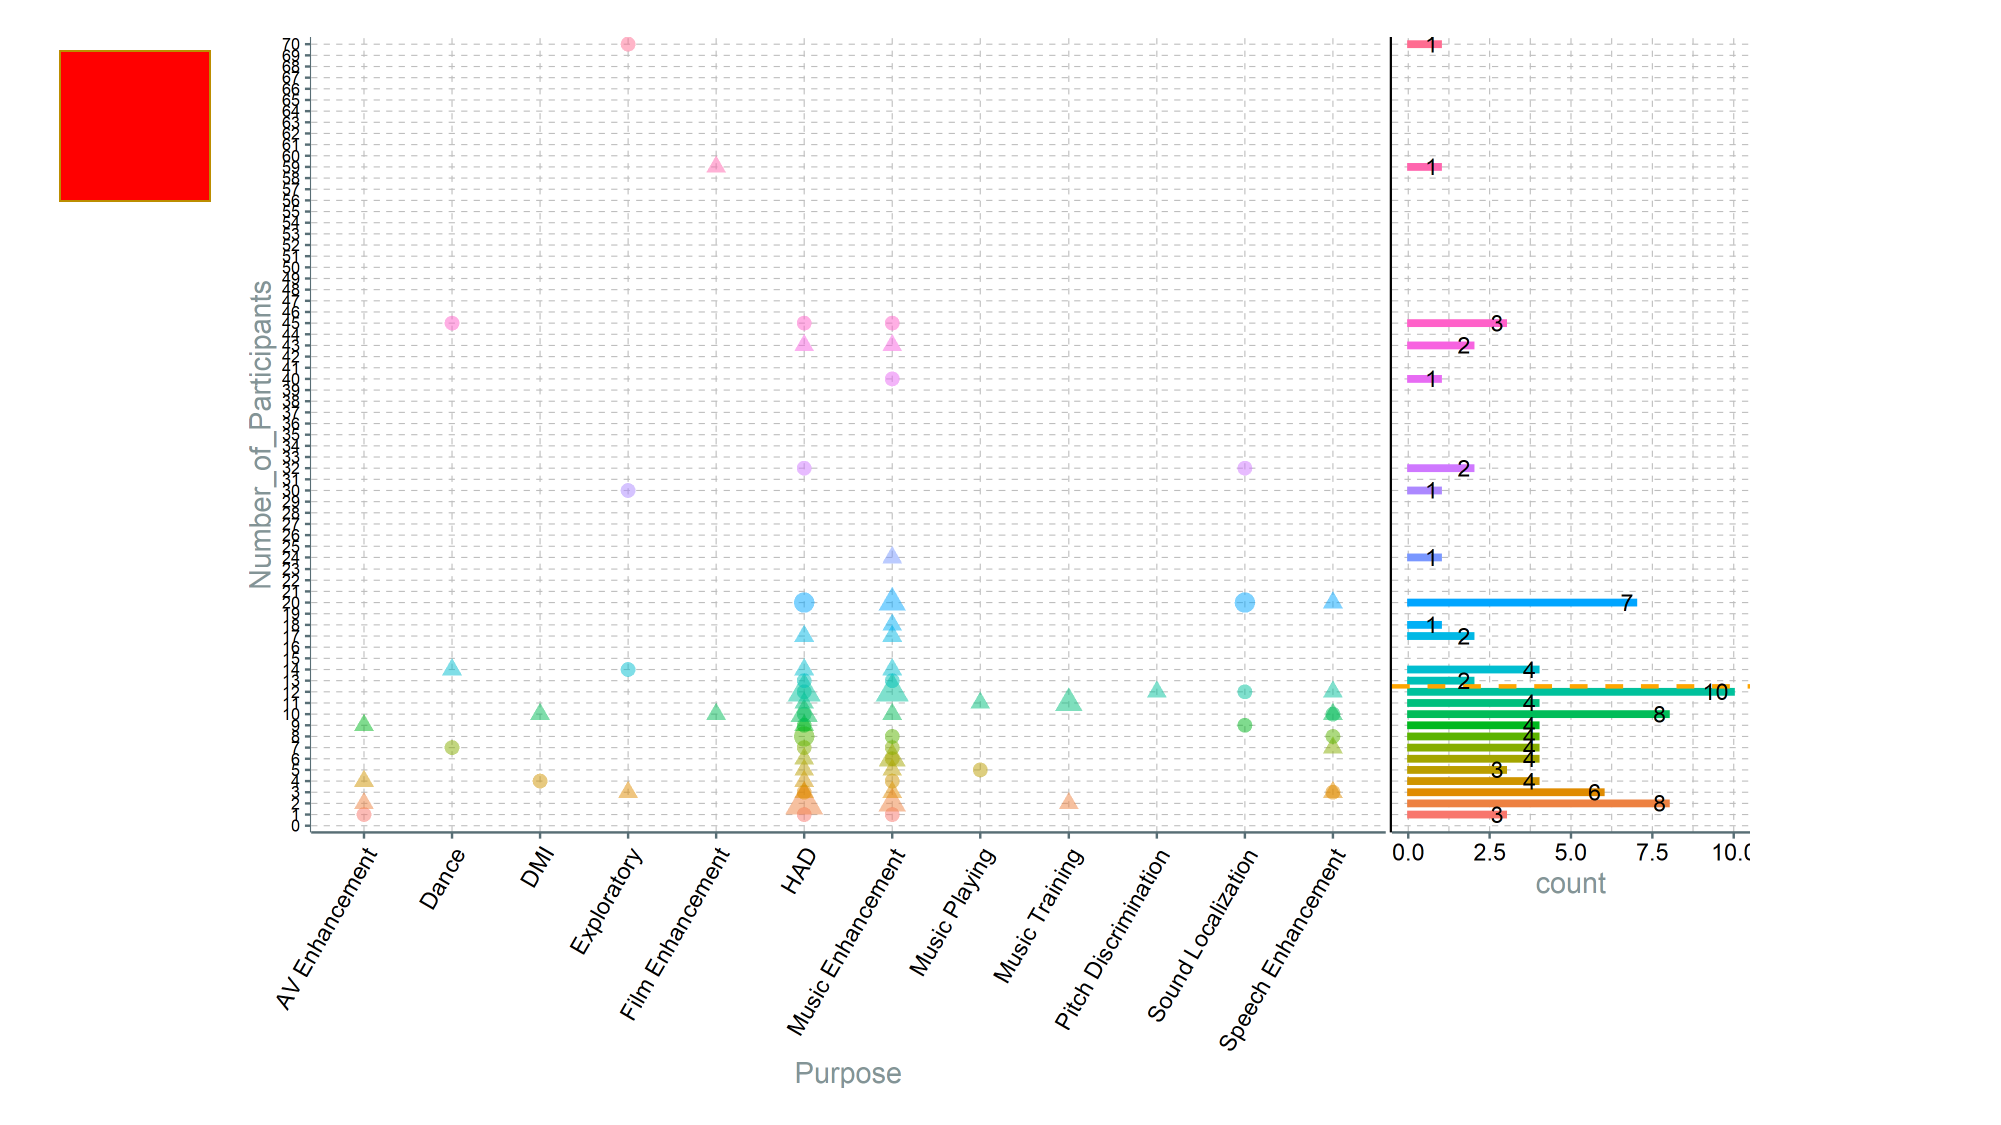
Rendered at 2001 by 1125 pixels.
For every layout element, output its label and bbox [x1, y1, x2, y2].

picture [249, 37, 1750, 1088]
text_box [59, 50, 211, 202]
